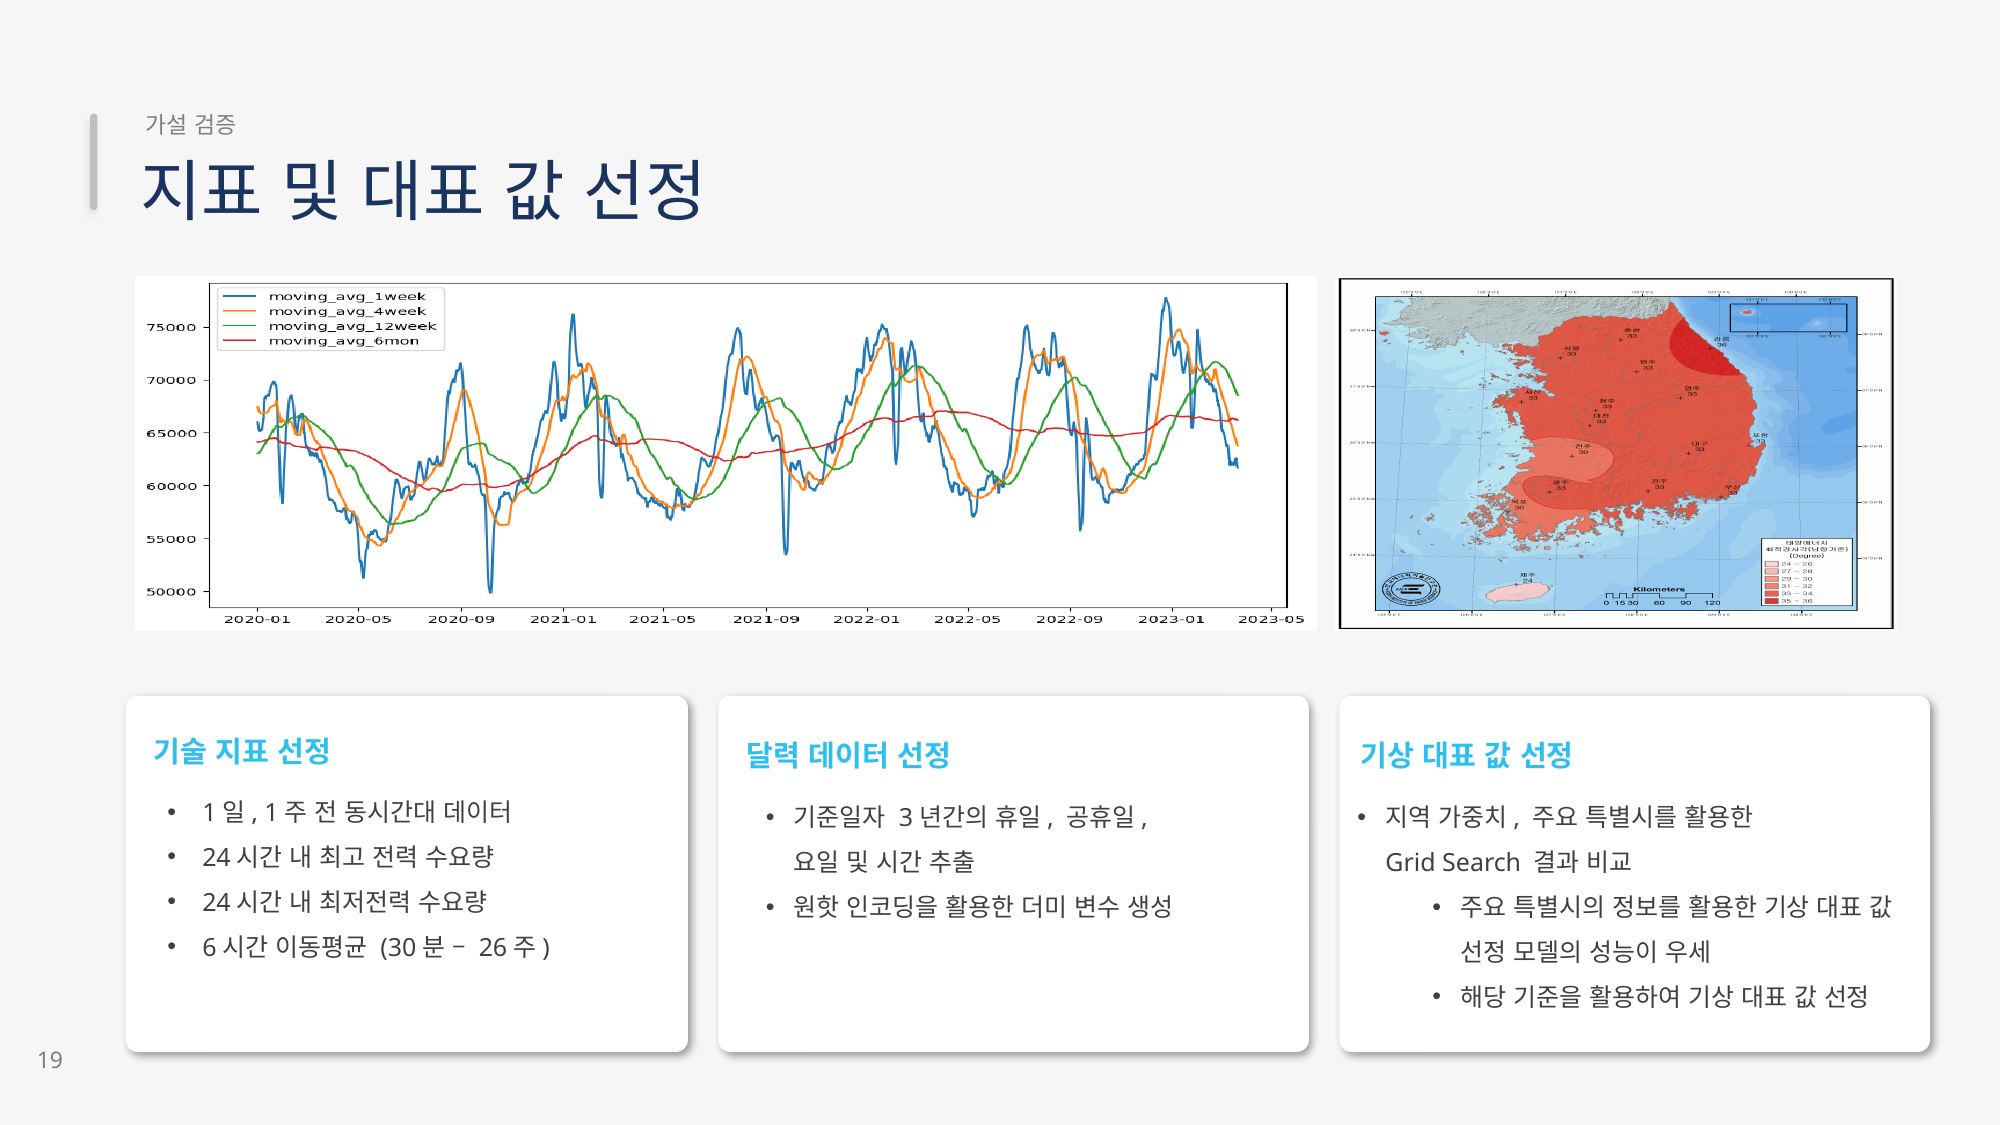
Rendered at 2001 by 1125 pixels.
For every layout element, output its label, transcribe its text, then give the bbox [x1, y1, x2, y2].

text_box 가설 검증 [130, 103, 252, 146]
text_box [124, 694, 689, 1054]
text_box [1338, 694, 1932, 1054]
text_box 1일, 1주 전 동시간대 데이터 24시간 내 최고 전력 수요량 24시간 내 최저전력 수요량 6시간 이동평균 (30분 – 26주) [167, 781, 663, 962]
text_box 기술 지표 선정 [150, 729, 430, 772]
text_box 달력 데이터 선정 [743, 734, 1168, 776]
text_box 기준일자 3년간의 휴일, 공휴일, 요일 및 시간 추출 원핫 인코딩을 활용한 더미 변수 생성 [765, 786, 1262, 922]
text_box [717, 694, 1310, 1054]
picture [135, 276, 1317, 631]
text_box 19 [22, 1038, 93, 1103]
picture [1335, 276, 1897, 631]
text_box 기상 대표 값 선정 [1357, 734, 1782, 776]
text_box 지표 및 대표 값 선정 [125, 141, 1813, 237]
text_box [89, 112, 99, 212]
text_box 지역 가중치, 주요 특별시를 활용한 Grid Search 결과 비교 주요 특별시의 정보를 활용한 기상 대표 값 선정 모델의 성능이 우세 해당 기준을 활용하여 기상 대표 값 선정 [1357, 786, 1913, 1012]
